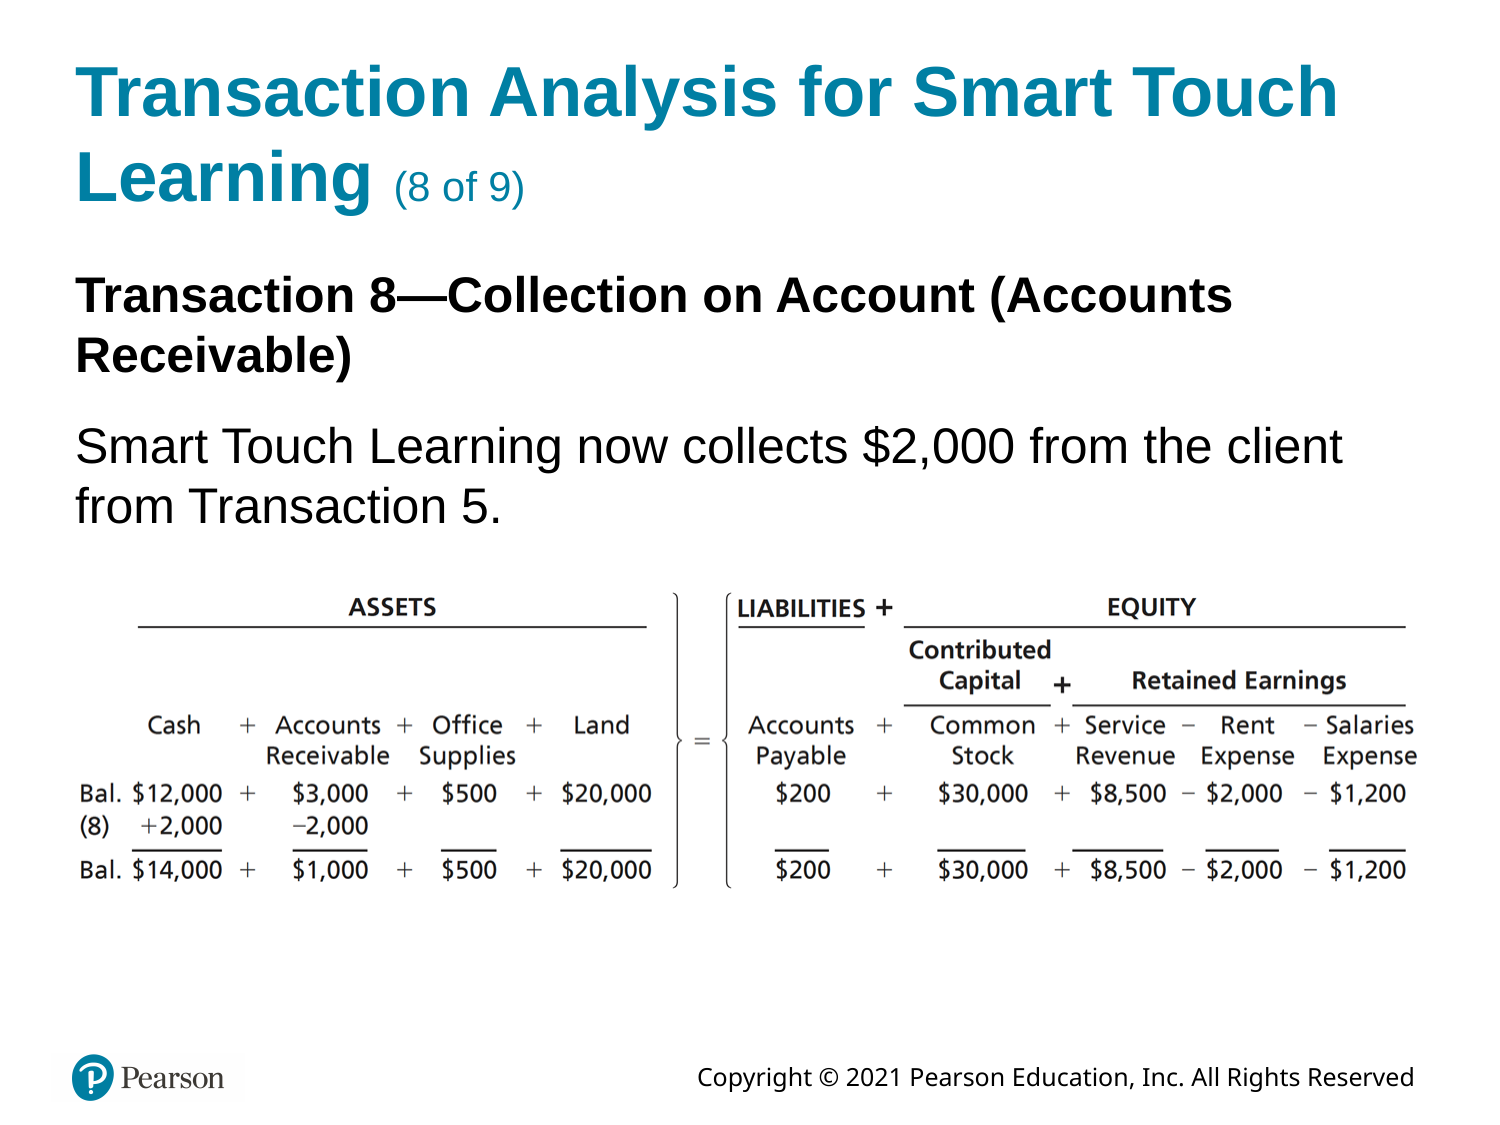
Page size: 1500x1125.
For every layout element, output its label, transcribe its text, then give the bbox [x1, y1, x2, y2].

title Transaction Analysis for Smart Touch Learning (8 of 9) [75, 35, 1425, 216]
list Transaction 8—Collection on Account (Accounts Receivable) Smart Touch Learning now collects $2,000 from the client from Transaction 5. [75, 262, 1425, 550]
picture [51, 1053, 245, 1102]
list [74, 587, 1426, 895]
